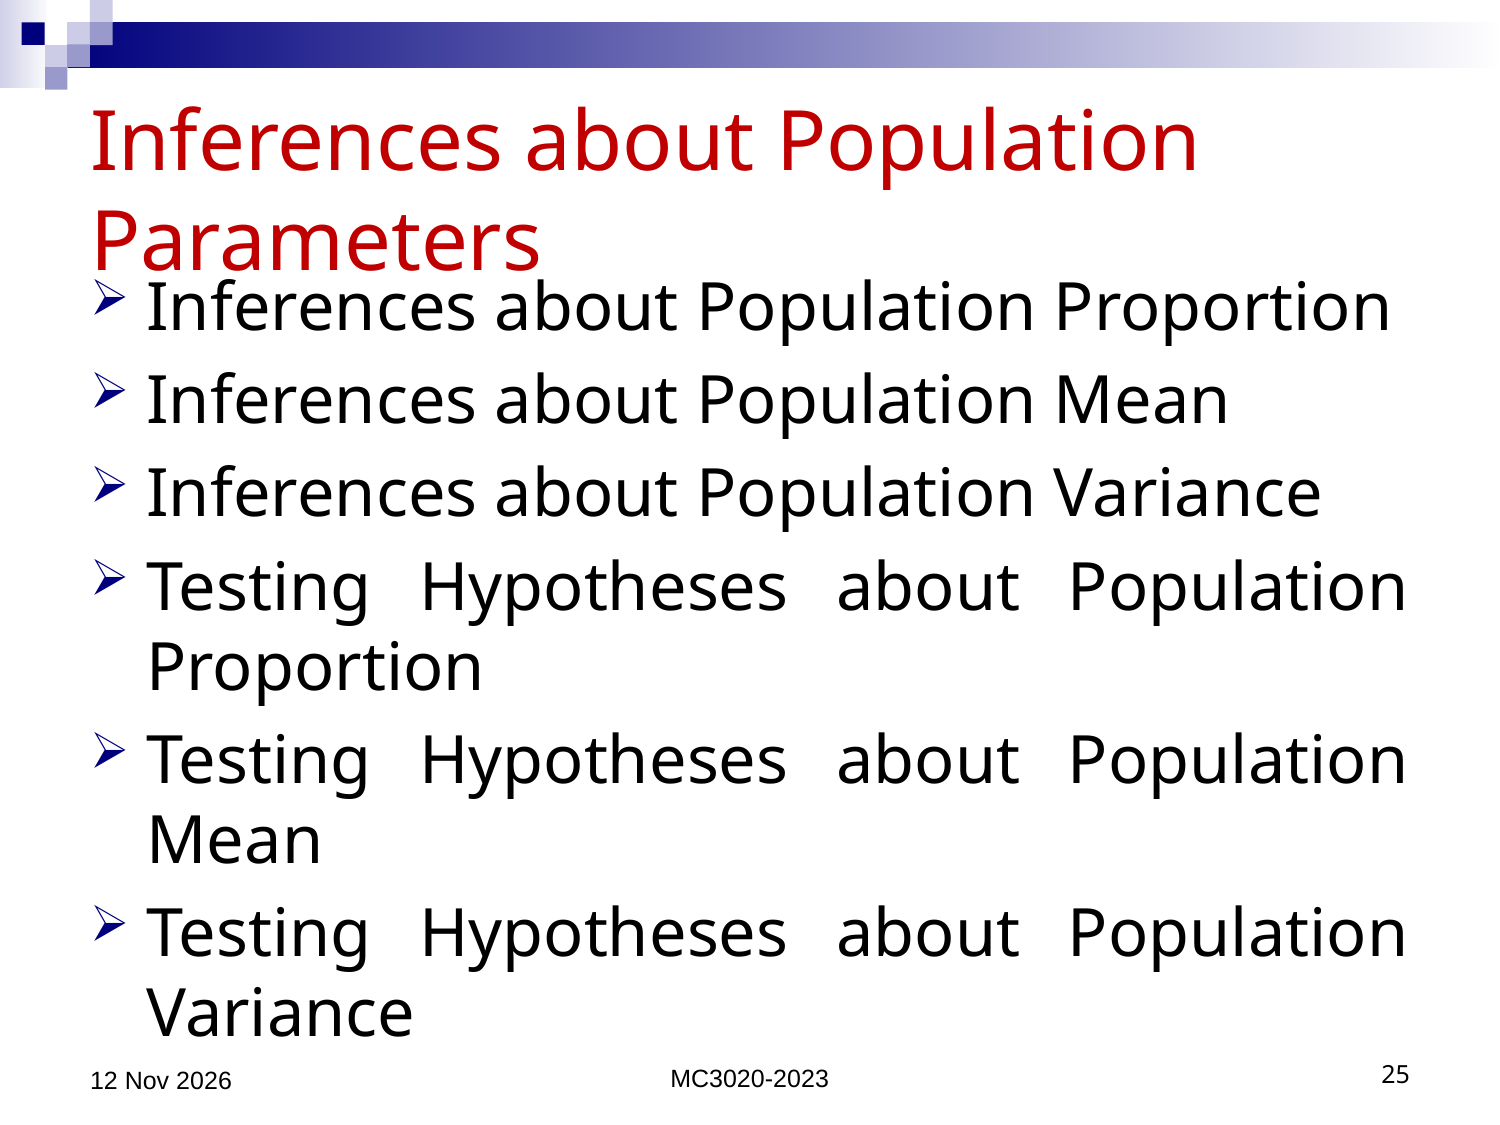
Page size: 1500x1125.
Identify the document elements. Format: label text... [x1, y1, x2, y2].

title Inferences about Population Parameters [75, 75, 1476, 300]
slide_number 25 [1074, 1025, 1425, 1100]
slide_number 16-May-23 [75, 1024, 425, 1103]
footer MC3020-2023 [512, 1025, 988, 1100]
list Inferences about Population Proportion Inferences about Population Mean Inferences about Population Variance Testing Hypotheses about Population Proportion Testing Hypotheses about Population Mean Testing Hypotheses about Population Variance [75, 256, 1425, 1040]
